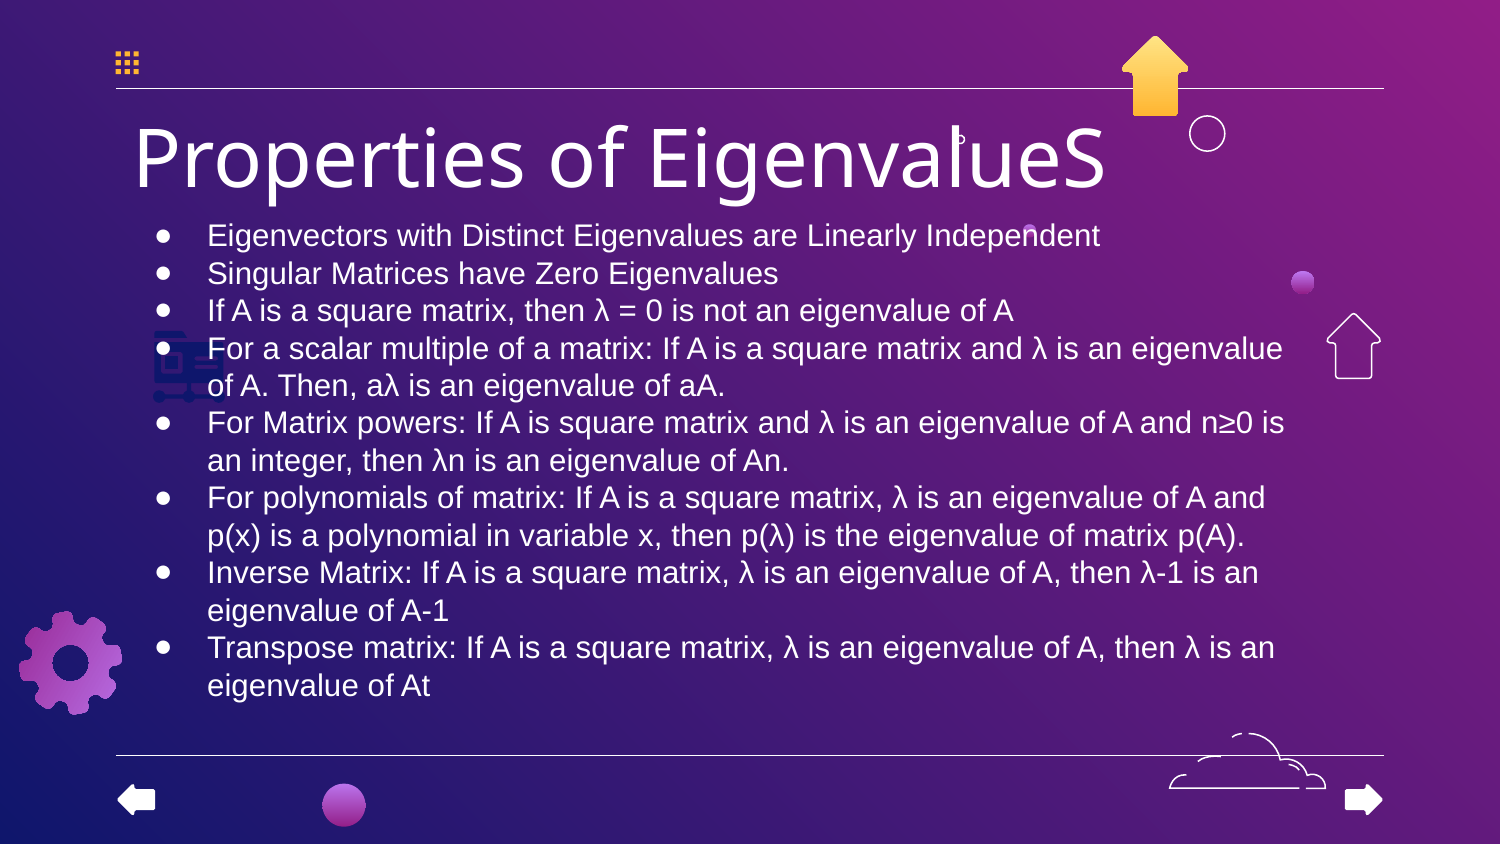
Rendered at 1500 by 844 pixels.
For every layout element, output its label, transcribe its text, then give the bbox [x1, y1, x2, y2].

text_box [117, 784, 156, 816]
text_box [115, 50, 139, 75]
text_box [152, 330, 226, 404]
text_box [109, 45, 145, 81]
title Properties of EigenvalueS [117, 90, 1383, 191]
text_box [1327, 313, 1381, 379]
text_box [1122, 35, 1189, 116]
text_box [1344, 784, 1383, 816]
text_box [19, 611, 117, 715]
text_box Eigenvectors with Distinct Eigenvalues are Linearly Independent Singular Matrices have Zero Eigenvalues If A is a square matrix, then λ = 0 is not an eigenvalue of A For a scalar multiple of a matrix: If A is a square matrix and λ is an eigenvalue of A. Then, aλ is an eigenvalue of aA. For Matrix powers: If A is square matrix and λ is an eigenvalue of A and n≥0 is an integer, then λn is an eigenvalue of An. For polynomials of matrix: If A is a square matrix, λ is an eigenvalue of A and p(x) is a polynomial in variable x, then p(λ) is the eigenvalue of matrix p(A). Inverse Matrix: If A is a square matrix, λ is an eigenvalue of A, then λ-1 is an eigenvalue of A-1 Transpose matrix: If A is a square matrix, λ is an eigenvalue of A, then λ is an eigenvalue of At [117, 200, 1327, 718]
text_box [322, 783, 366, 827]
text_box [1169, 733, 1327, 789]
